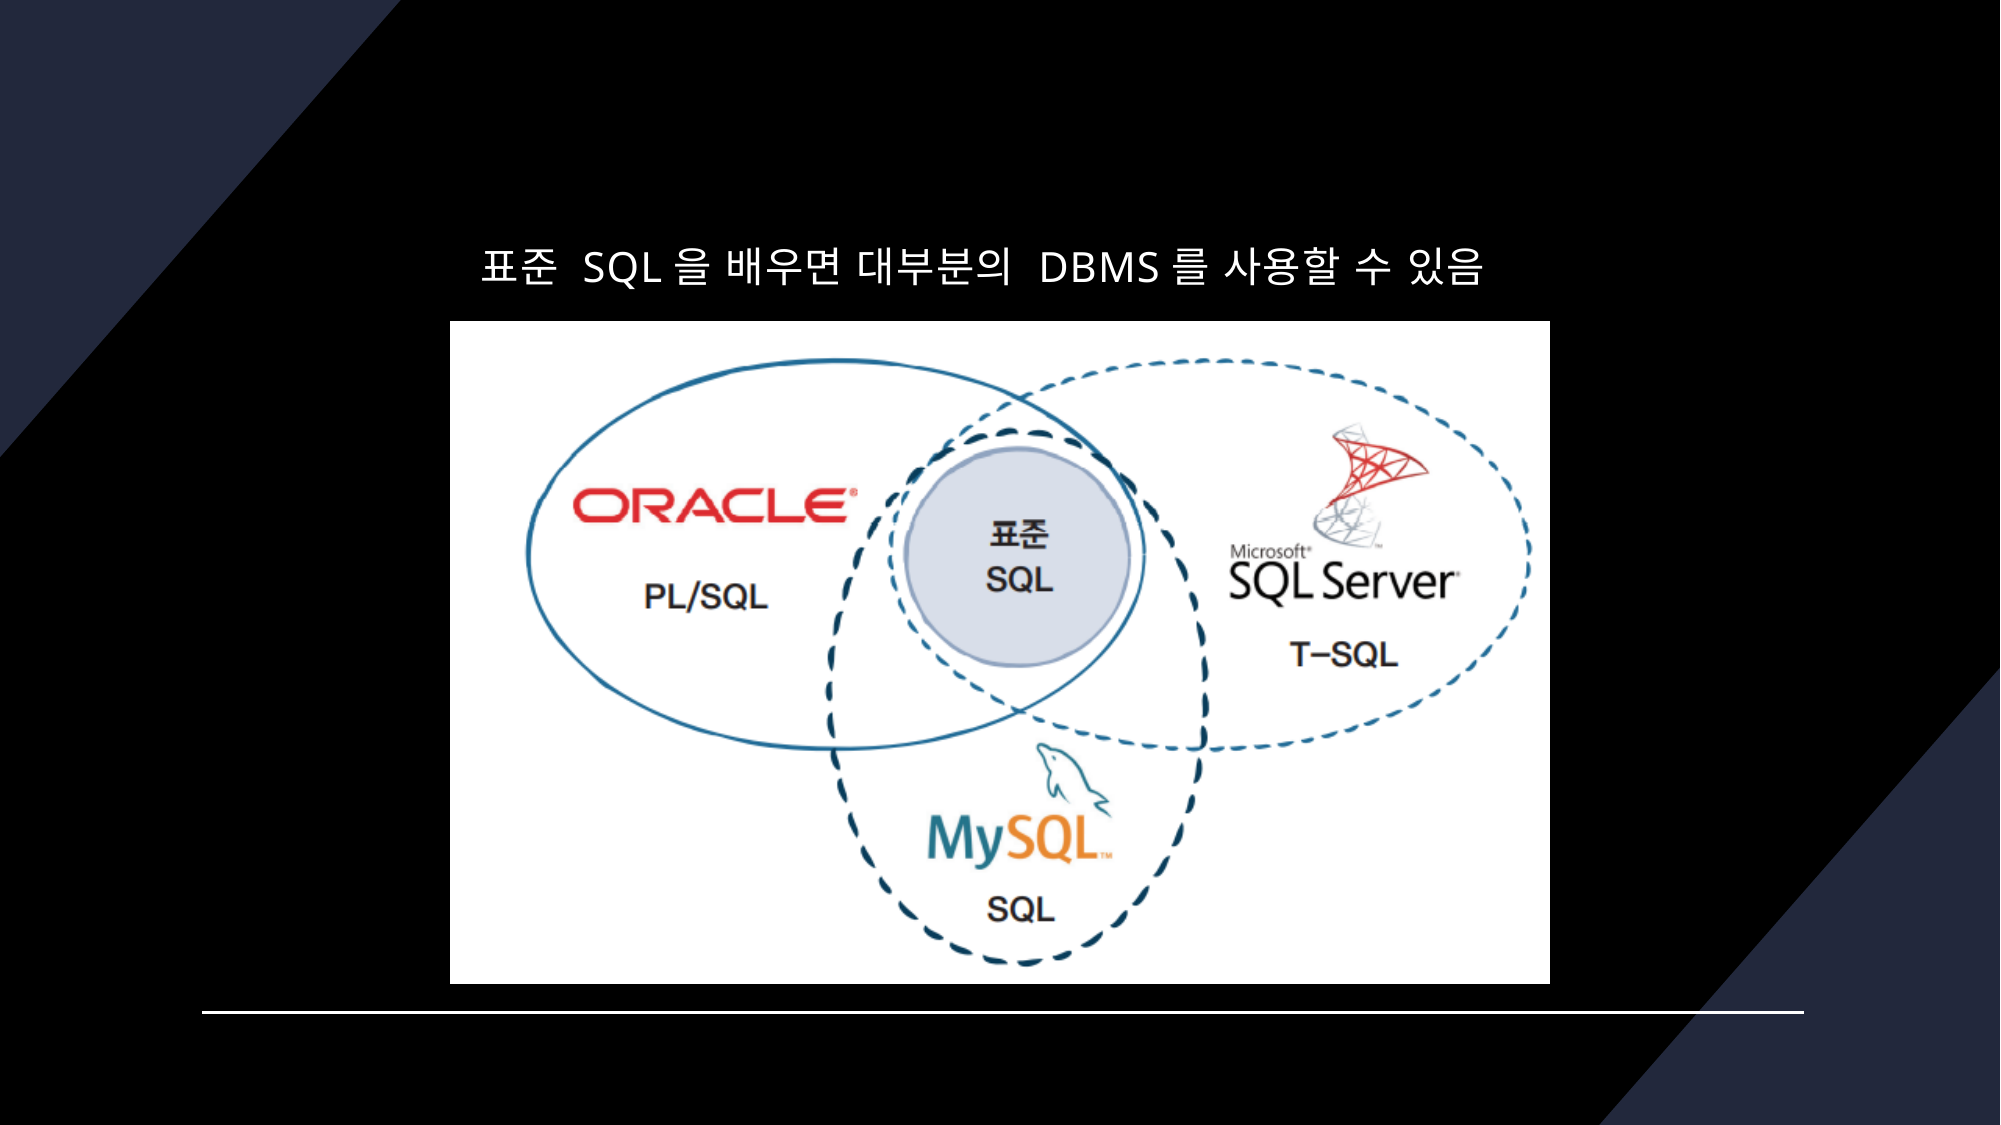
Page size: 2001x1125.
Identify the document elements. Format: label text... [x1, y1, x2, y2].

picture [449, 321, 1550, 984]
list 표준 SQL을 배우면 대부분의 DBMS를 사용할 수 있음 [462, 213, 1538, 302]
